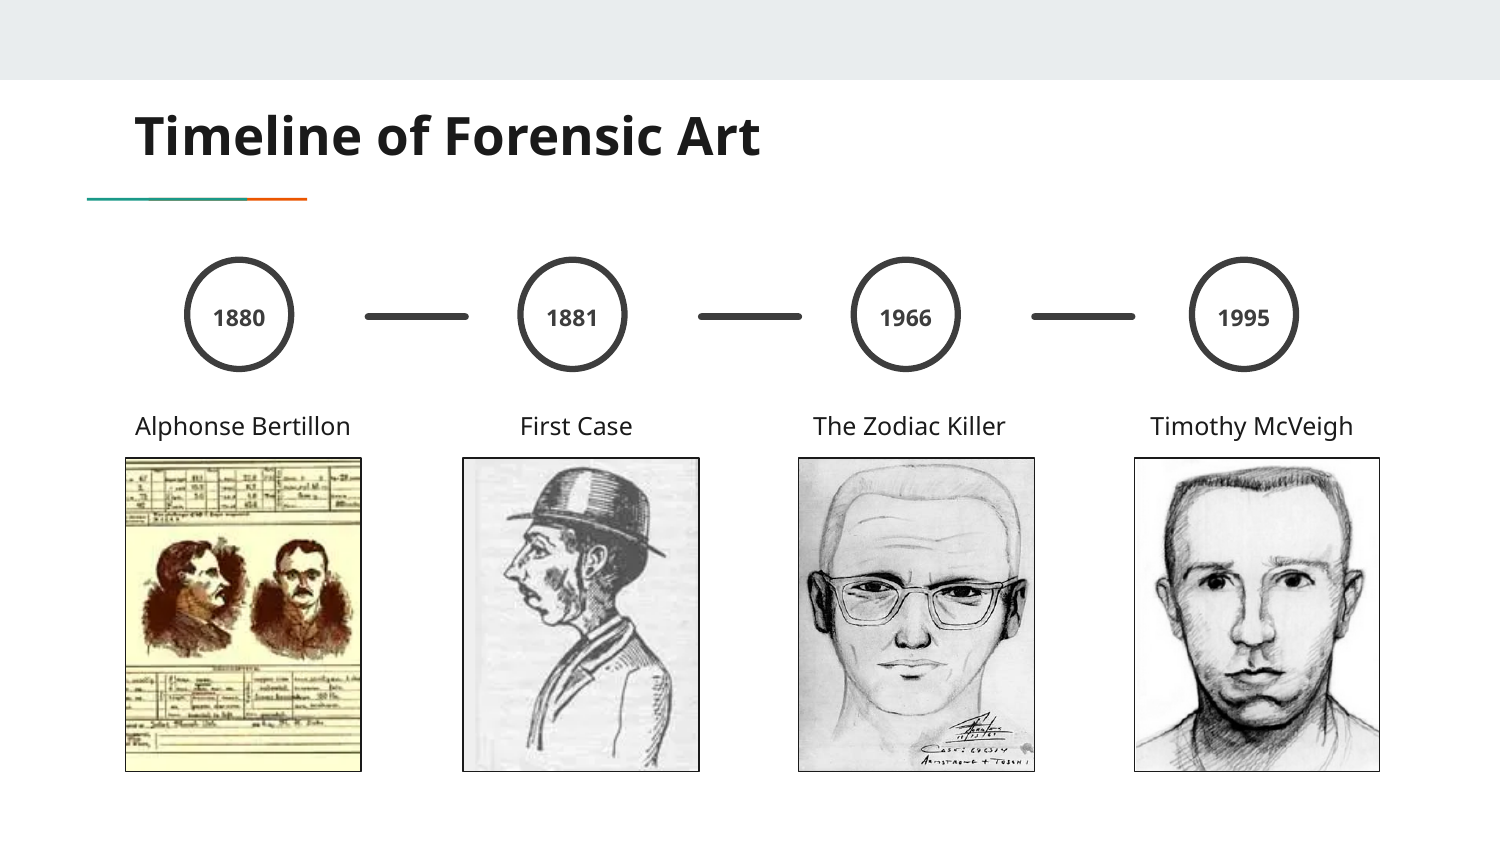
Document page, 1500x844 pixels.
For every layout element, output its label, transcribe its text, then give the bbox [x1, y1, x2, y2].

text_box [751, 259, 1077, 609]
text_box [418, 259, 744, 609]
text_box [398, 313, 413, 320]
picture [125, 458, 361, 772]
picture [799, 458, 1035, 772]
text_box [1090, 259, 1415, 609]
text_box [93, 259, 394, 456]
picture [1134, 458, 1379, 772]
picture [463, 458, 699, 772]
title Timeline of Forensic Art [119, 87, 1381, 175]
